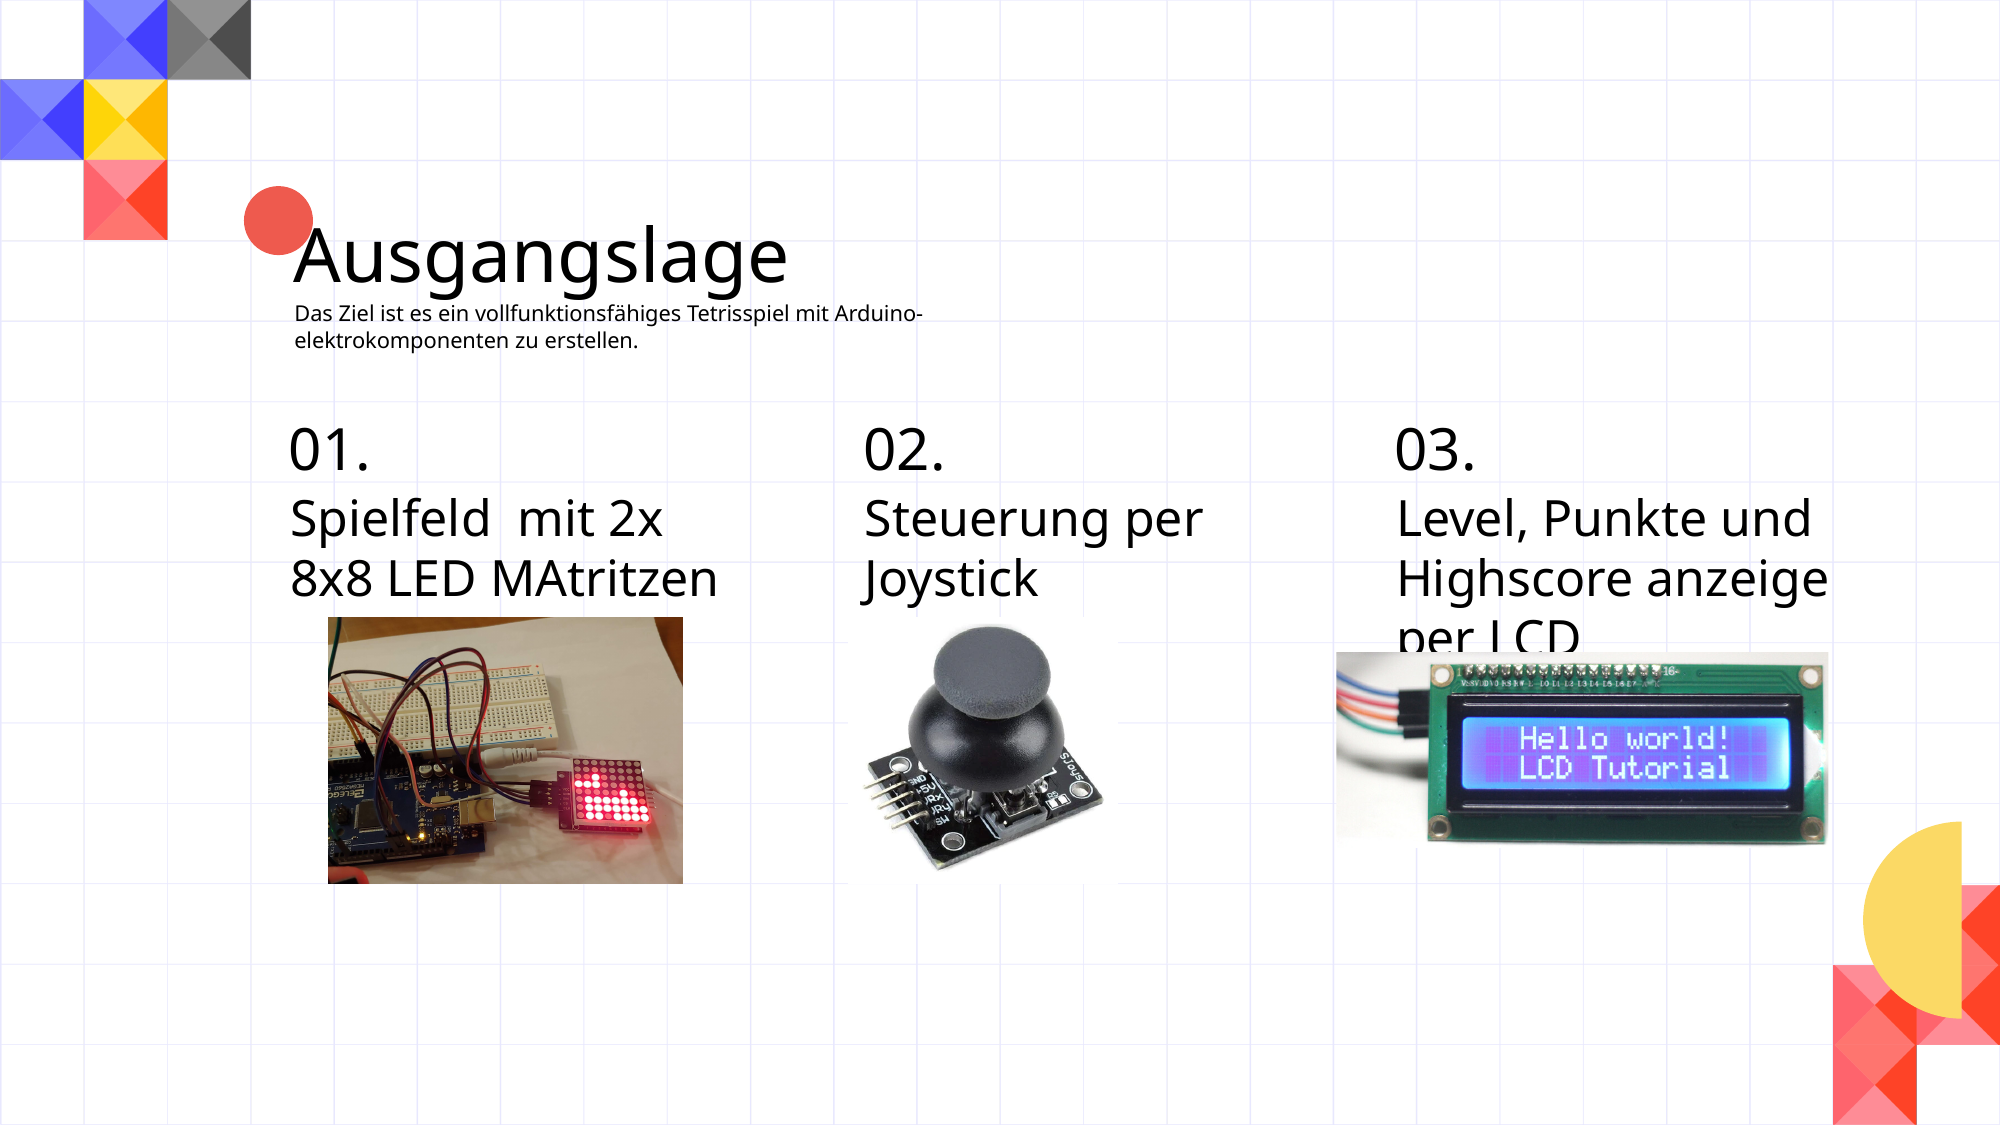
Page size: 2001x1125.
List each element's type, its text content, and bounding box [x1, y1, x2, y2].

text_box Steuerung per Joystick [850, 478, 1276, 614]
text_box 03. [1380, 404, 1745, 490]
picture [0, 0, 2000, 1125]
text_box Spielfeld mit 2x 8x8 LED MAtritzen [275, 478, 773, 614]
text_box Ausgangslage [278, 199, 1088, 305]
text_box 01. [274, 404, 702, 490]
text_box 02. [848, 404, 1214, 490]
text_box Das Ziel ist es ein vollfunktionsfähiges Tetrisspiel mit Arduino-elektrokomponenten zu erstellen. [279, 292, 1118, 360]
text_box Level, Punkte und Highscore anzeige per LCD [1381, 478, 1850, 674]
